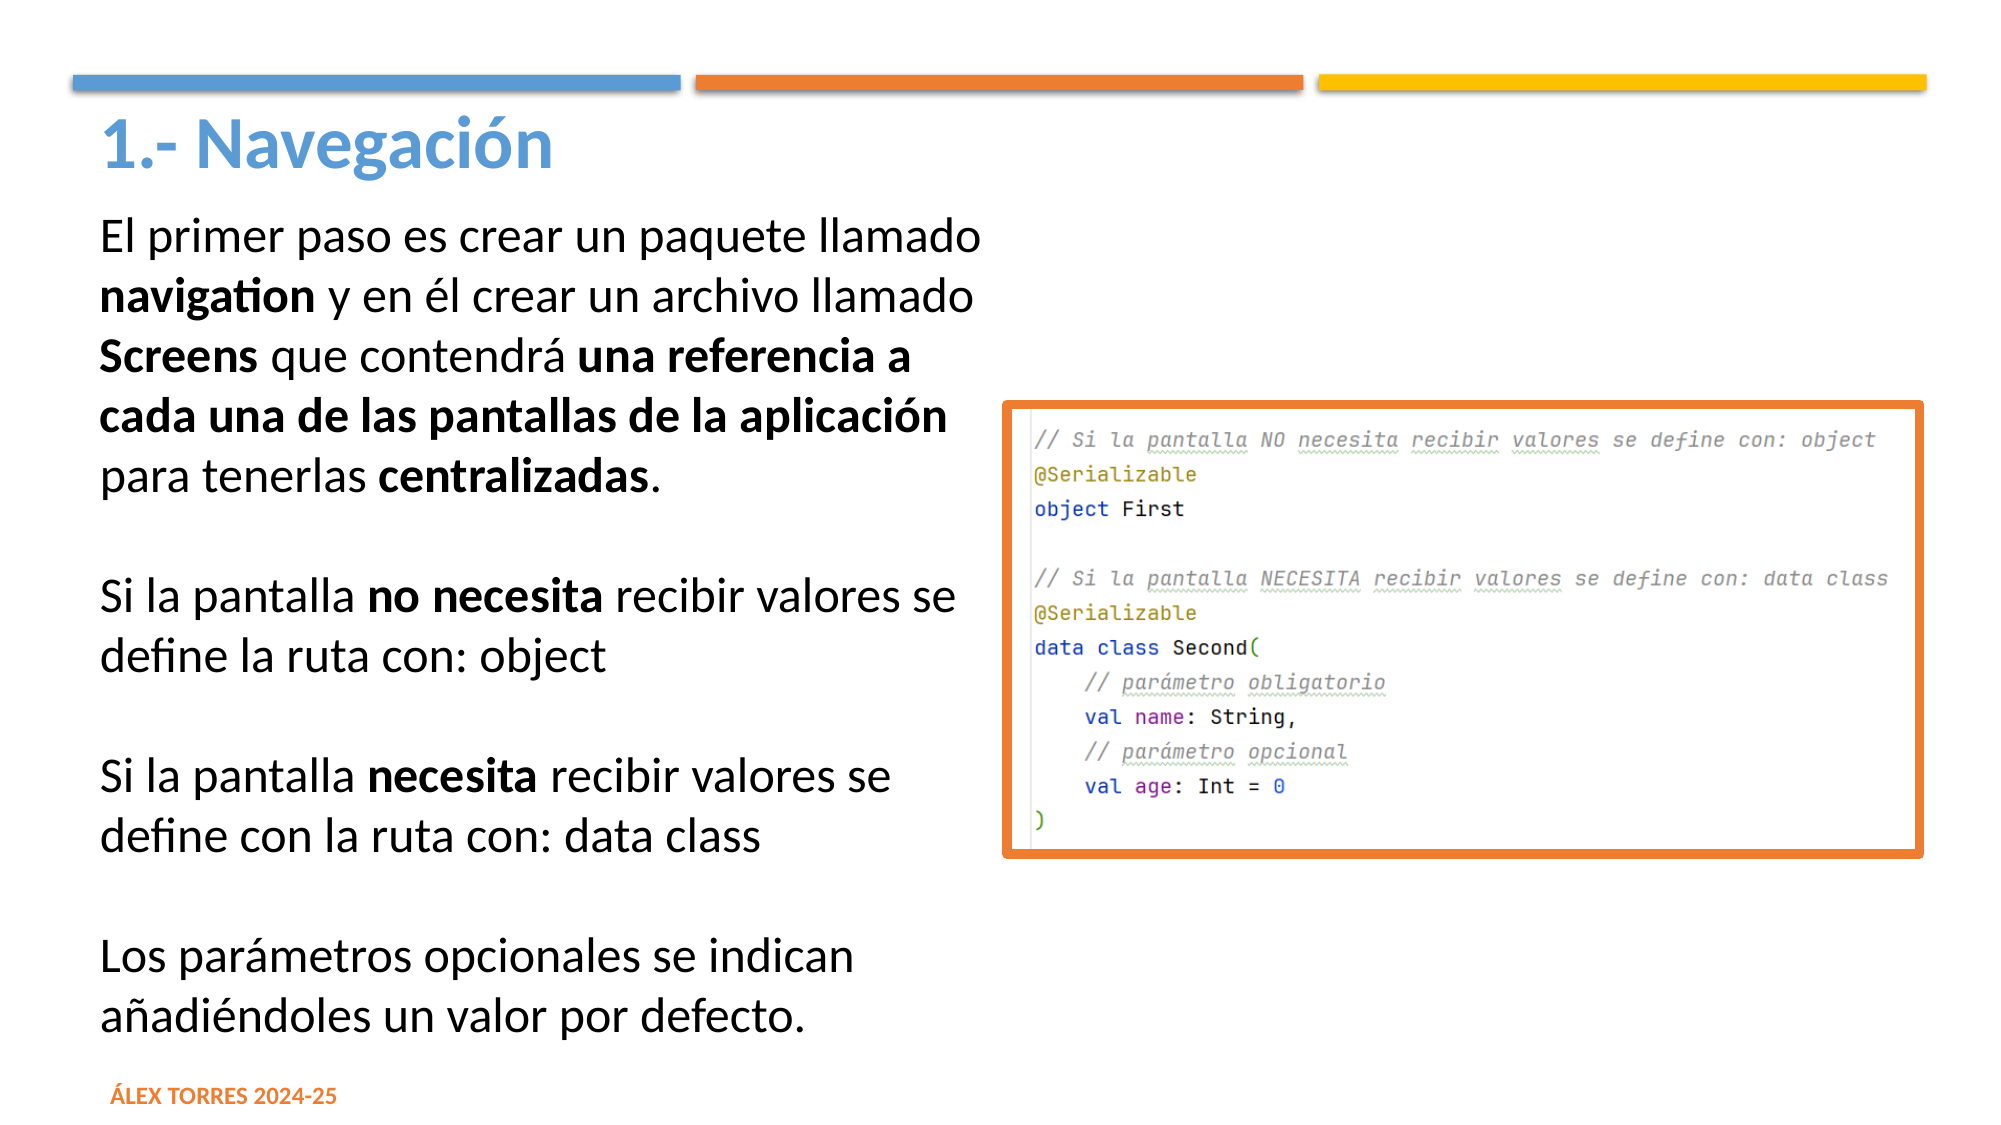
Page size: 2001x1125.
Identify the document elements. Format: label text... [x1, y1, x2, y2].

text_box El primer paso es crear un paquete llamado navigation y en él crear un archivo llamado Screens que contendrá una referencia a cada una de las pantallas de la aplicación para tenerlas centralizadas. Si la pantalla no necesita recibir valores se define la ruta con: object Si la pantalla necesita recibir valores se define con la ruta con: data class Los parámetros opcionales se indican añadiéndoles un valor por defecto. [85, 187, 1012, 1072]
picture [1011, 408, 1916, 850]
text_box 1.- Navegación [85, 78, 1915, 188]
